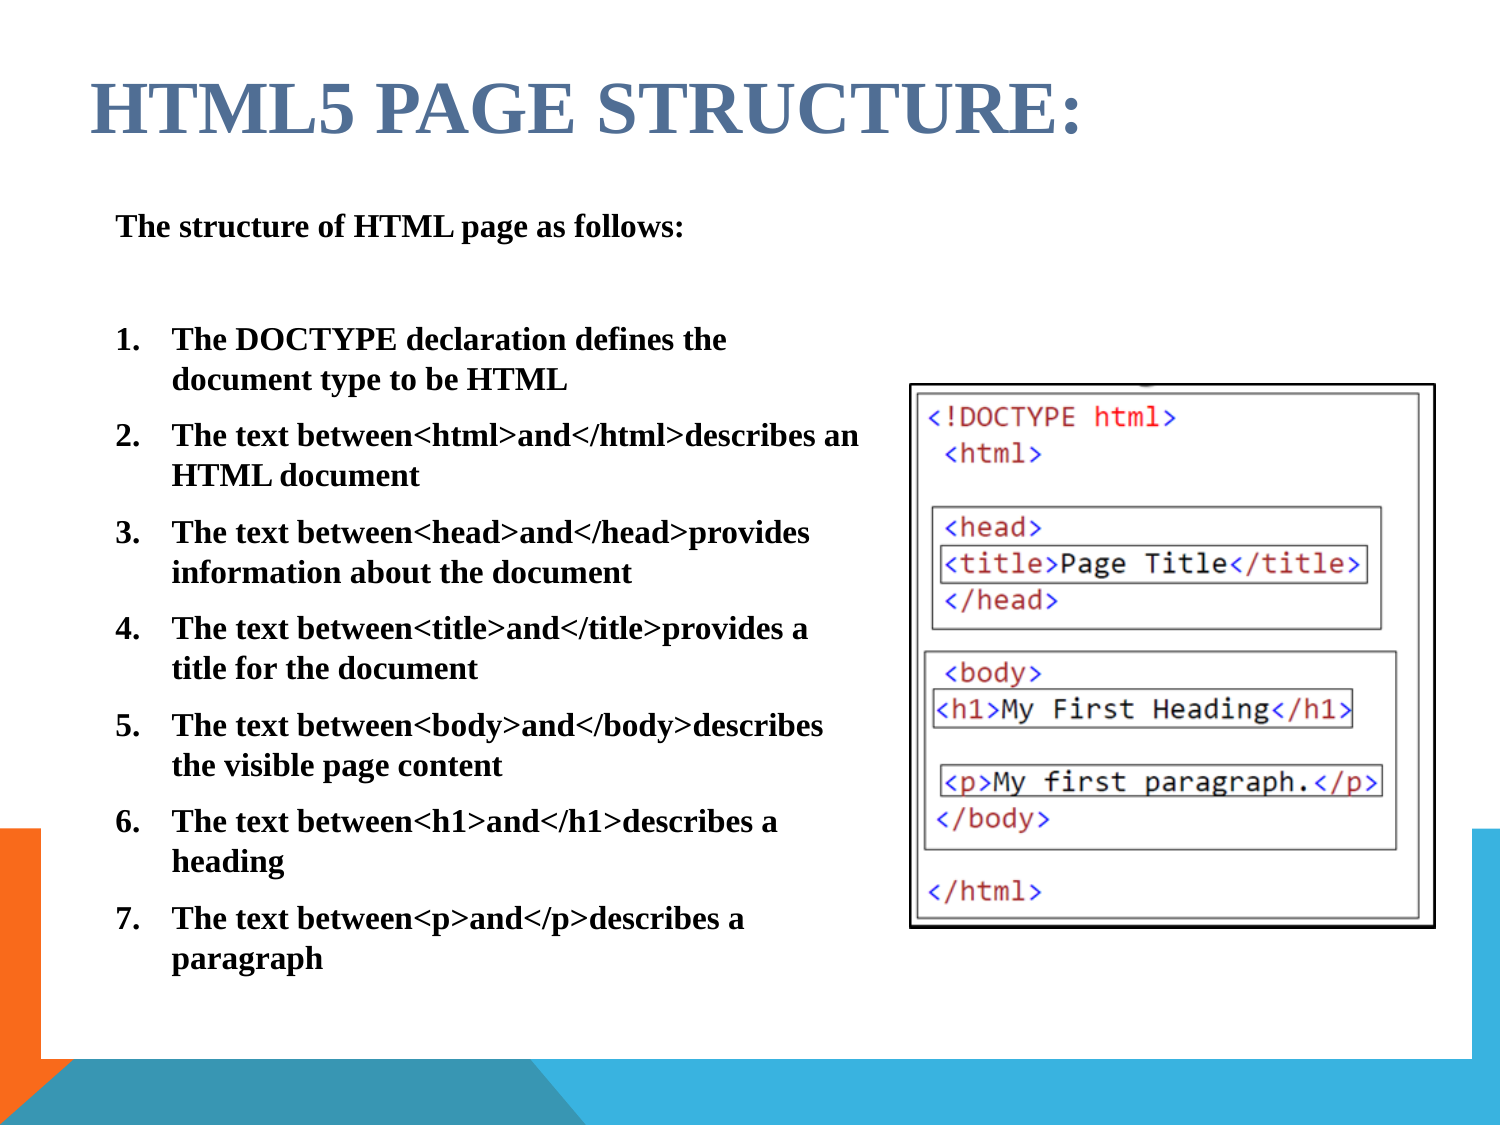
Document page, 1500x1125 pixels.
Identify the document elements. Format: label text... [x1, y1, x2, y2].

picture [41, 107, 1472, 1059]
title HTML5 Page Structure: [75, 0, 1425, 105]
